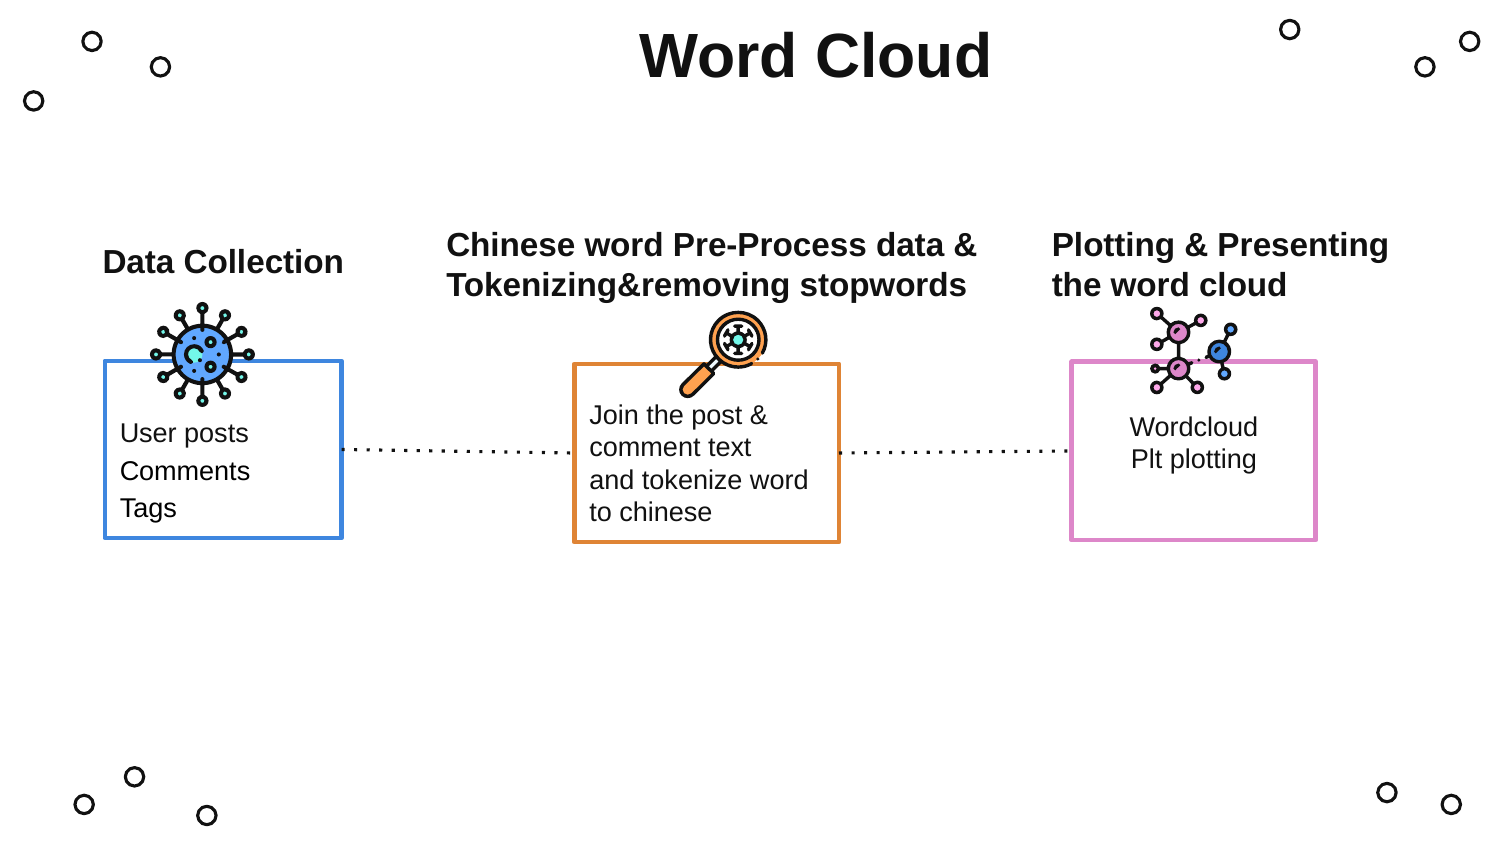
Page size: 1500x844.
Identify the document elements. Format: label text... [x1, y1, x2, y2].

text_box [341, 450, 575, 454]
text_box Join the post & comment text and tokenize word to chinese [574, 363, 839, 543]
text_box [677, 310, 771, 399]
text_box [838, 450, 1072, 454]
text_box Chinese word Pre-Process data & Tokenizing&removing stopwords [431, 208, 1018, 319]
text_box Wordcloud Plt plotting [1071, 361, 1316, 541]
text_box User posts Comments Tags [104, 360, 342, 538]
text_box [149, 301, 256, 408]
text_box Plotting & Presenting the word cloud [1036, 187, 1431, 339]
text_box Data Collection [54, 227, 393, 294]
title Word Cloud [150, 30, 1500, 76]
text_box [1149, 306, 1238, 395]
